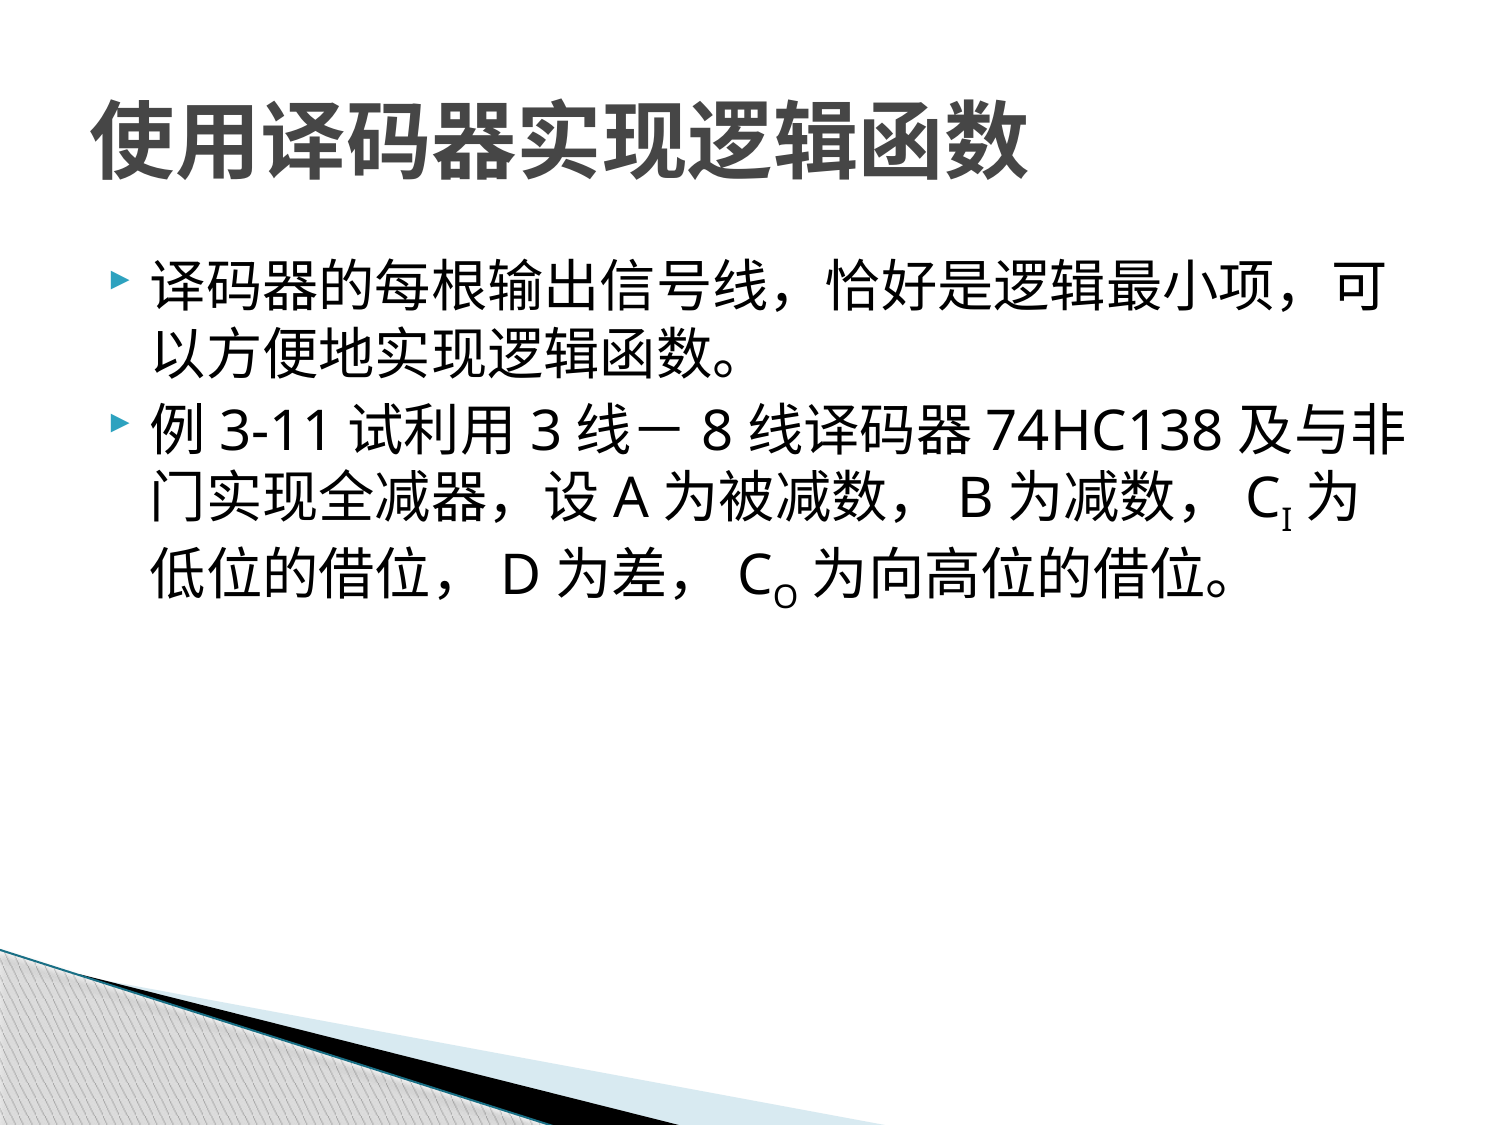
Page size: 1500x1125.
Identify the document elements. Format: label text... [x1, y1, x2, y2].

title 使用译码器实现逻辑函数 [75, 45, 1425, 233]
list 译码器的每根输出信号线，恰好是逻辑最小项，可以方便地实现逻辑函数。 例3-11试利用3线－8线译码器74HC138及与非门实现全减器，设A为被减数，B为减数，CI为低位的借位，D为差，CO为向高位的借位。 [75, 243, 1425, 752]
